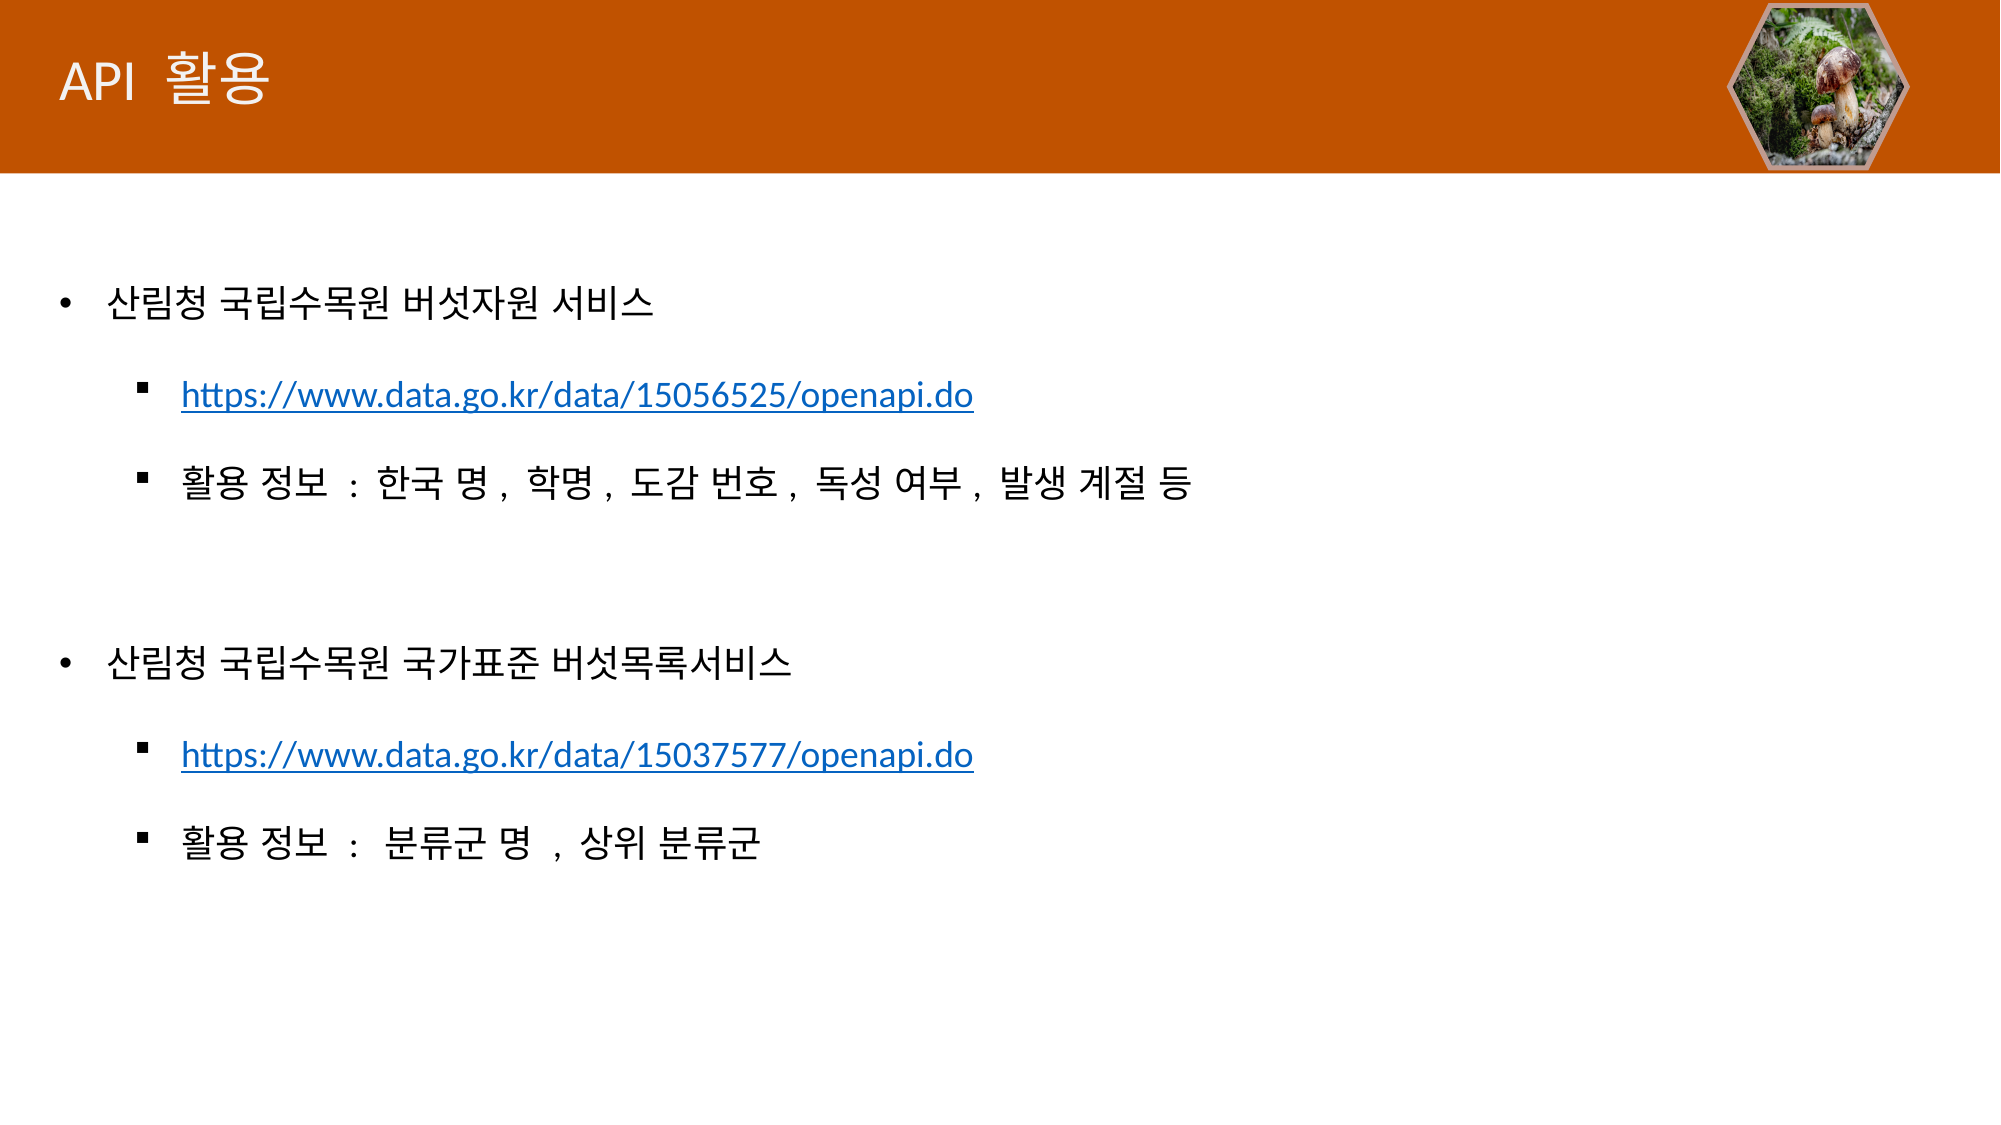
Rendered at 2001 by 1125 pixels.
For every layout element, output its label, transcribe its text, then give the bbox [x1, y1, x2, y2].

text_box API 활용 [44, 35, 1063, 120]
text_box [1728, 4, 1909, 169]
text_box 산림청 국립수목원 버섯자원 서비스 https://www.data.go.kr/data/15056525/openapi.do 활용 정보 : 한국 명, 학명, 도감 번호, 독성 여부, 발생 계절 등 산림청 국립수목원 국가표준 버섯목록서비스 https://www.data.go.kr/data/15037577/openapi.do 활용 정보 : 분류군 명 , 상위 분류군 [44, 227, 1262, 1053]
text_box [0, 0, 2000, 174]
